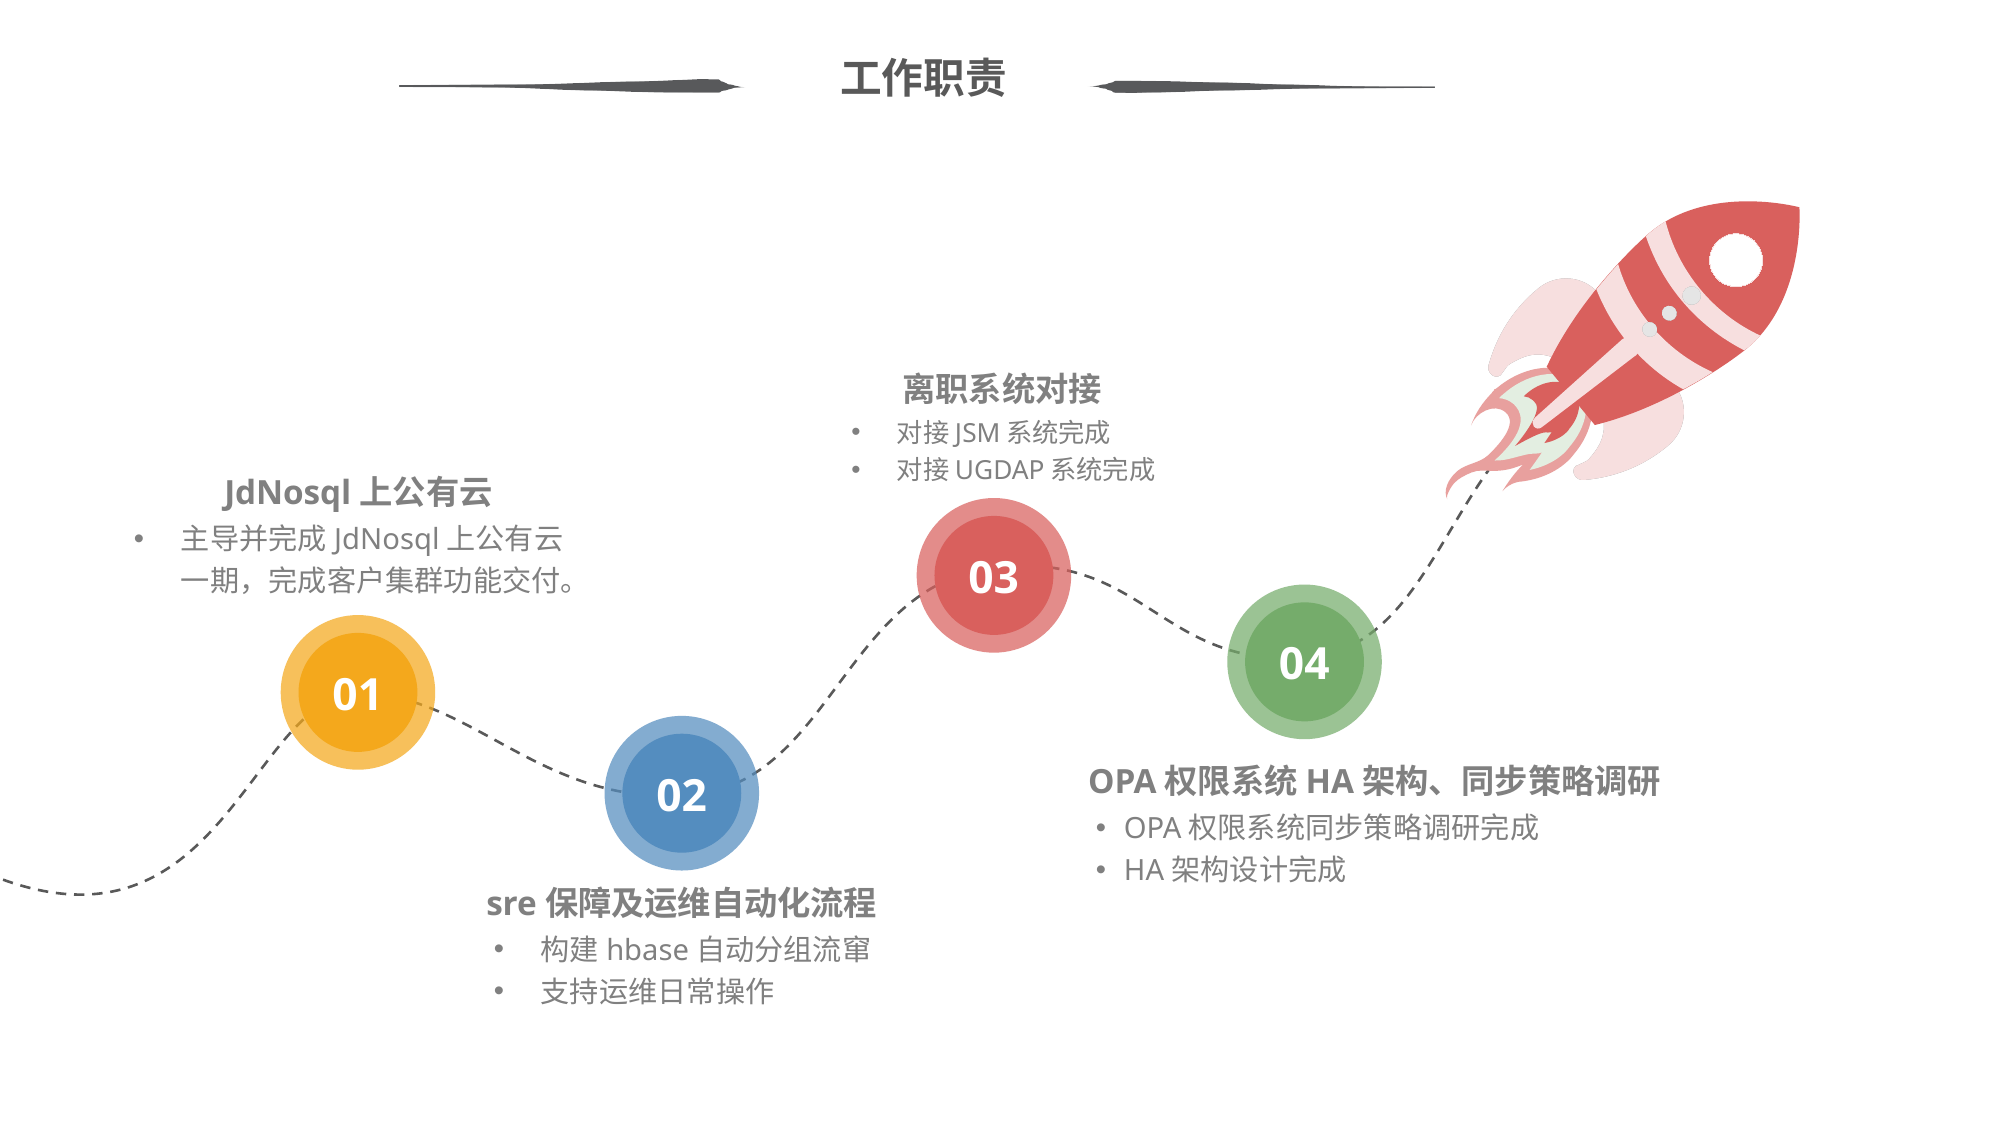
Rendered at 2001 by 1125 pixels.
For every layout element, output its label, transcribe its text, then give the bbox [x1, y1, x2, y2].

picture [398, 79, 747, 94]
text_box [608, 640, 856, 714]
picture [1087, 79, 1435, 94]
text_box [112, 471, 605, 770]
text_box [435, 715, 928, 1000]
text_box [0, 778, 300, 895]
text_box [1070, 584, 1679, 879]
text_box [756, 367, 1249, 653]
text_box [1425, 214, 1834, 496]
text_box [1252, 437, 1467, 582]
text_box 工作职责 [694, 51, 1154, 102]
